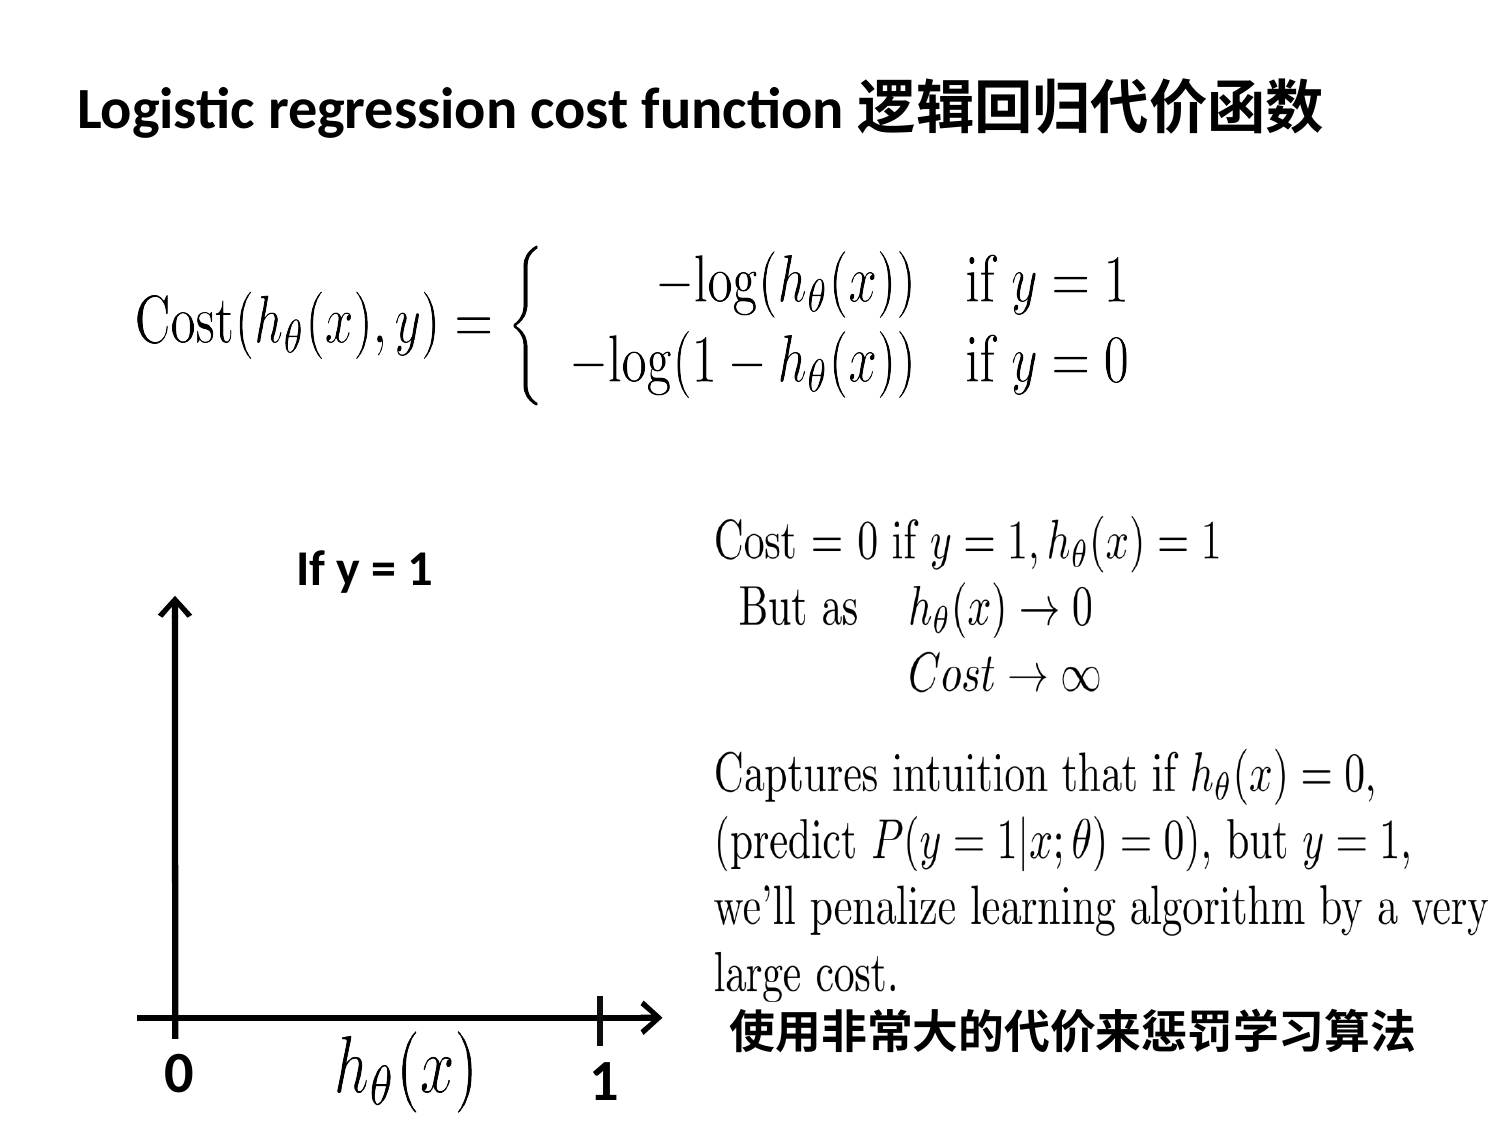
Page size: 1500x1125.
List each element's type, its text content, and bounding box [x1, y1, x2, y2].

text_box [674, 416, 1500, 1125]
text_box 1 [574, 1034, 638, 1120]
text_box If y = 1 [281, 528, 507, 603]
text_box 0 [149, 1026, 213, 1112]
picture [714, 516, 1488, 1002]
text_box 使用非常大的代价来惩罚学习算法 [715, 1002, 1432, 1066]
picture [137, 245, 1127, 406]
text_box Logistic regression cost function逻辑回归代价函数 [62, 62, 1411, 148]
picture [337, 1031, 472, 1113]
